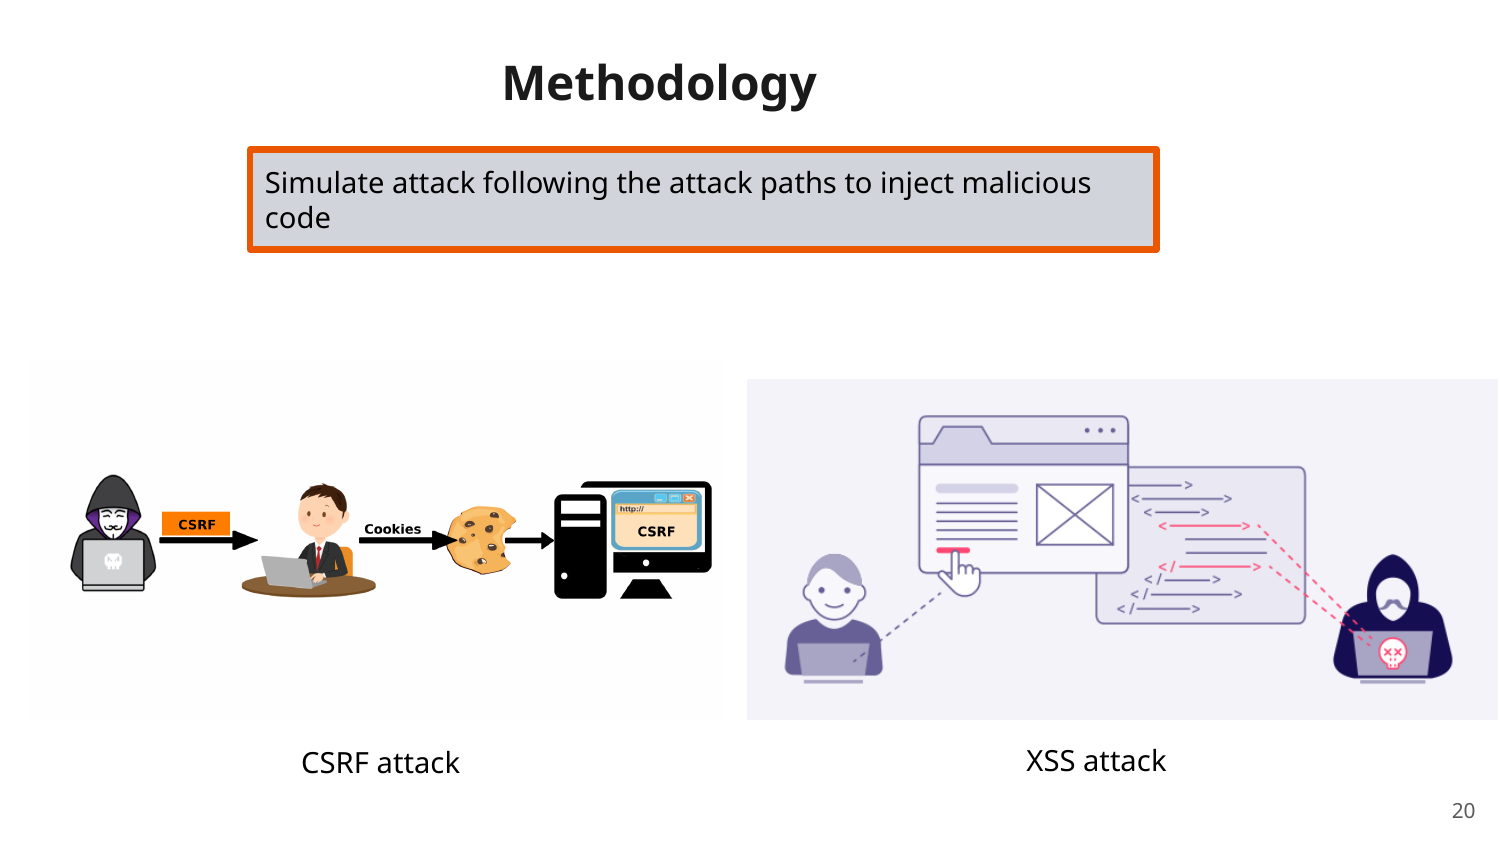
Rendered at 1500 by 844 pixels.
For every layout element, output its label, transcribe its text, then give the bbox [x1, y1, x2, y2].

text_box CSRF attack [286, 729, 480, 795]
title Methodology [281, 38, 1386, 126]
slide_number 20 [1400, 779, 1491, 844]
text_box Simulate attack following the attack paths to inject malicious code [250, 149, 1157, 250]
picture [29, 360, 723, 721]
picture [747, 378, 1498, 721]
text_box XSS attack [1011, 728, 1205, 793]
